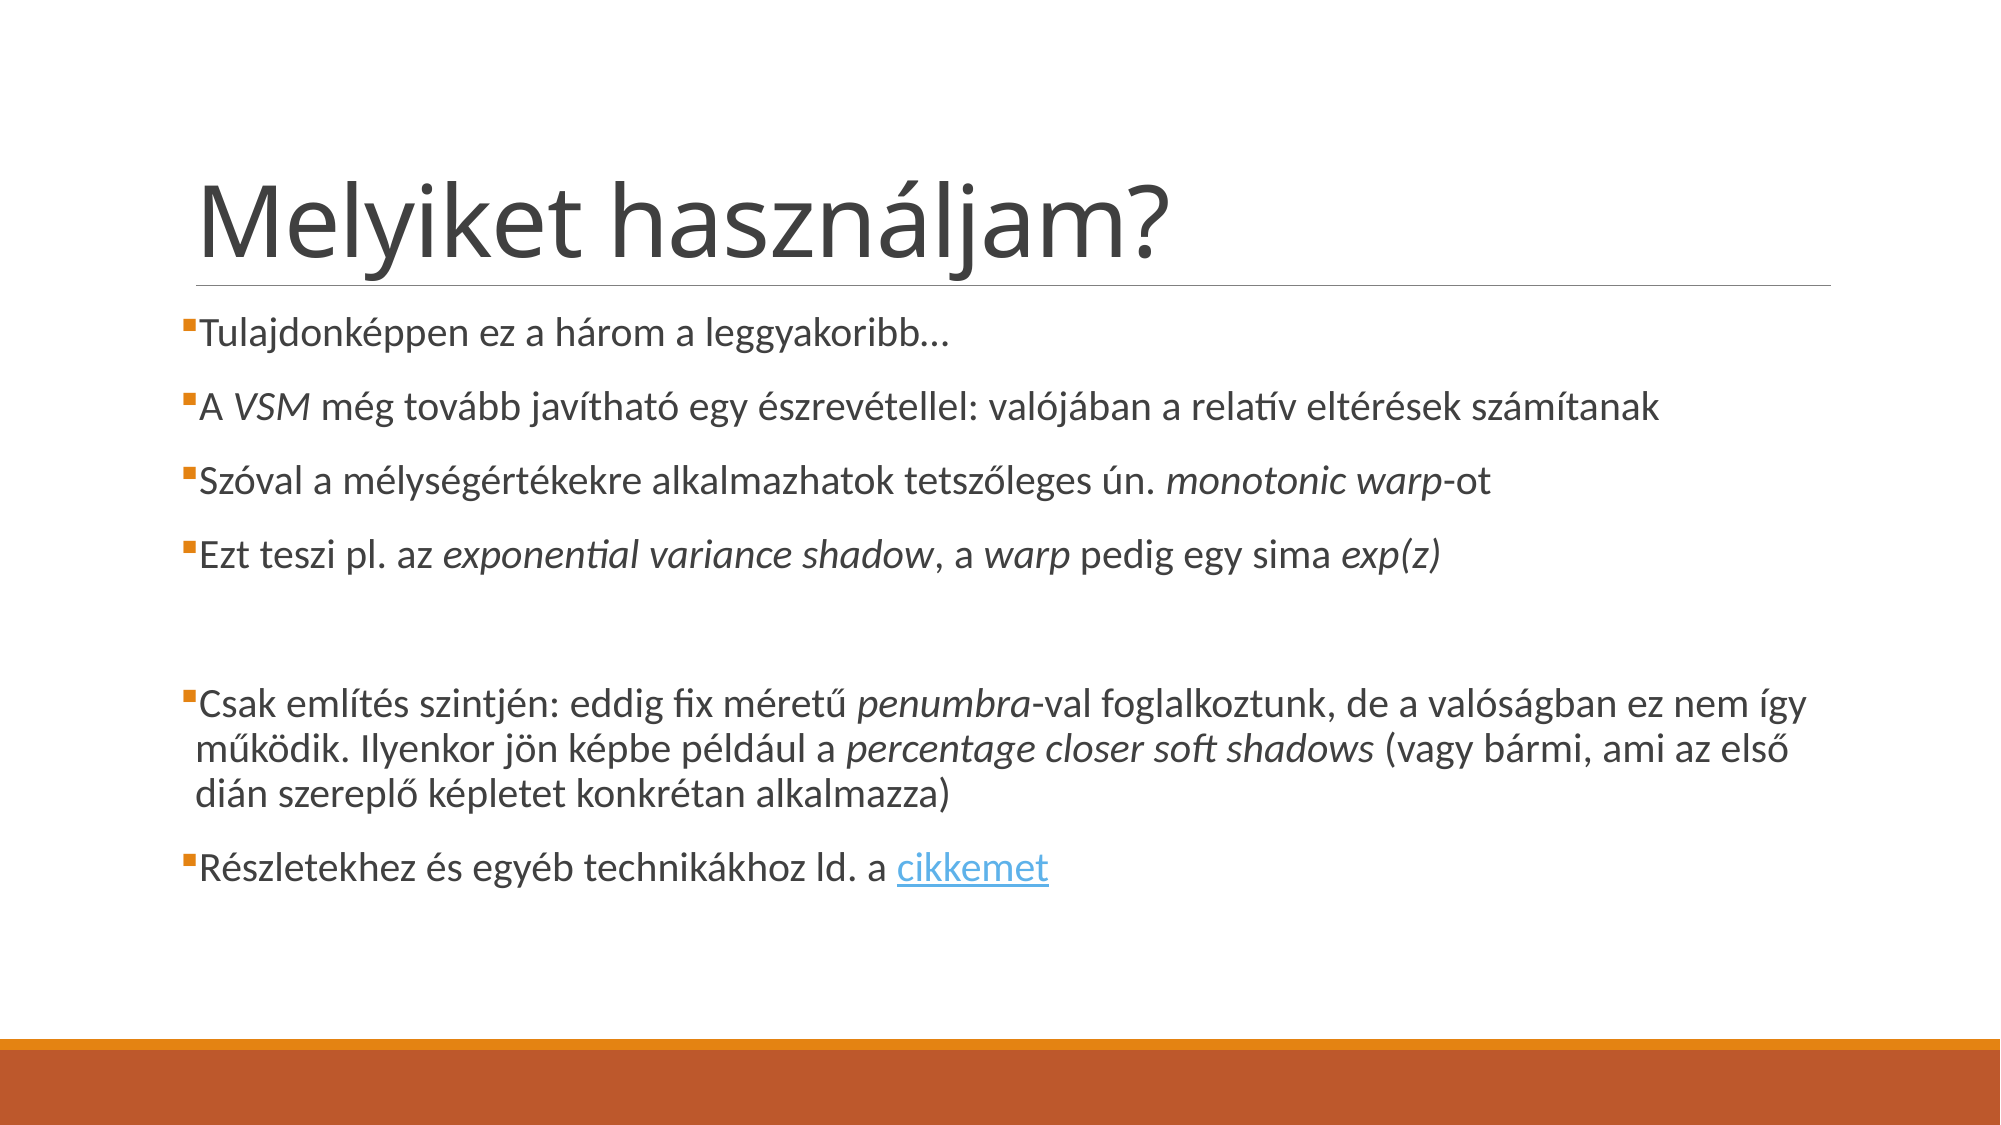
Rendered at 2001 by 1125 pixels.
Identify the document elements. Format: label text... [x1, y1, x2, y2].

title Melyiket használjam? [180, 47, 1830, 285]
list Tulajdonképpen ez a három a leggyakoribb… A VSM még tovább javítható egy észrevétellel: valójában a relatív eltérések számítanak Szóval a mélységértékekre alkalmazhatok tetszőleges ún. monotonic warp-ot Ezt teszi pl. az exponential variance shadow, a warp pedig egy sima exp(z) Csak említés szintjén: eddig fix méretű penumbra-val foglalkoztunk, de a valóságban ez nem így működik. Ilyenkor jön képbe például a percentage closer soft shadows (vagy bármi, ami az első dián szereplő képletet konkrétan alkalmazza) Részletekhez és egyéb technikákhoz ld. a cikkemet [180, 302, 1830, 963]
